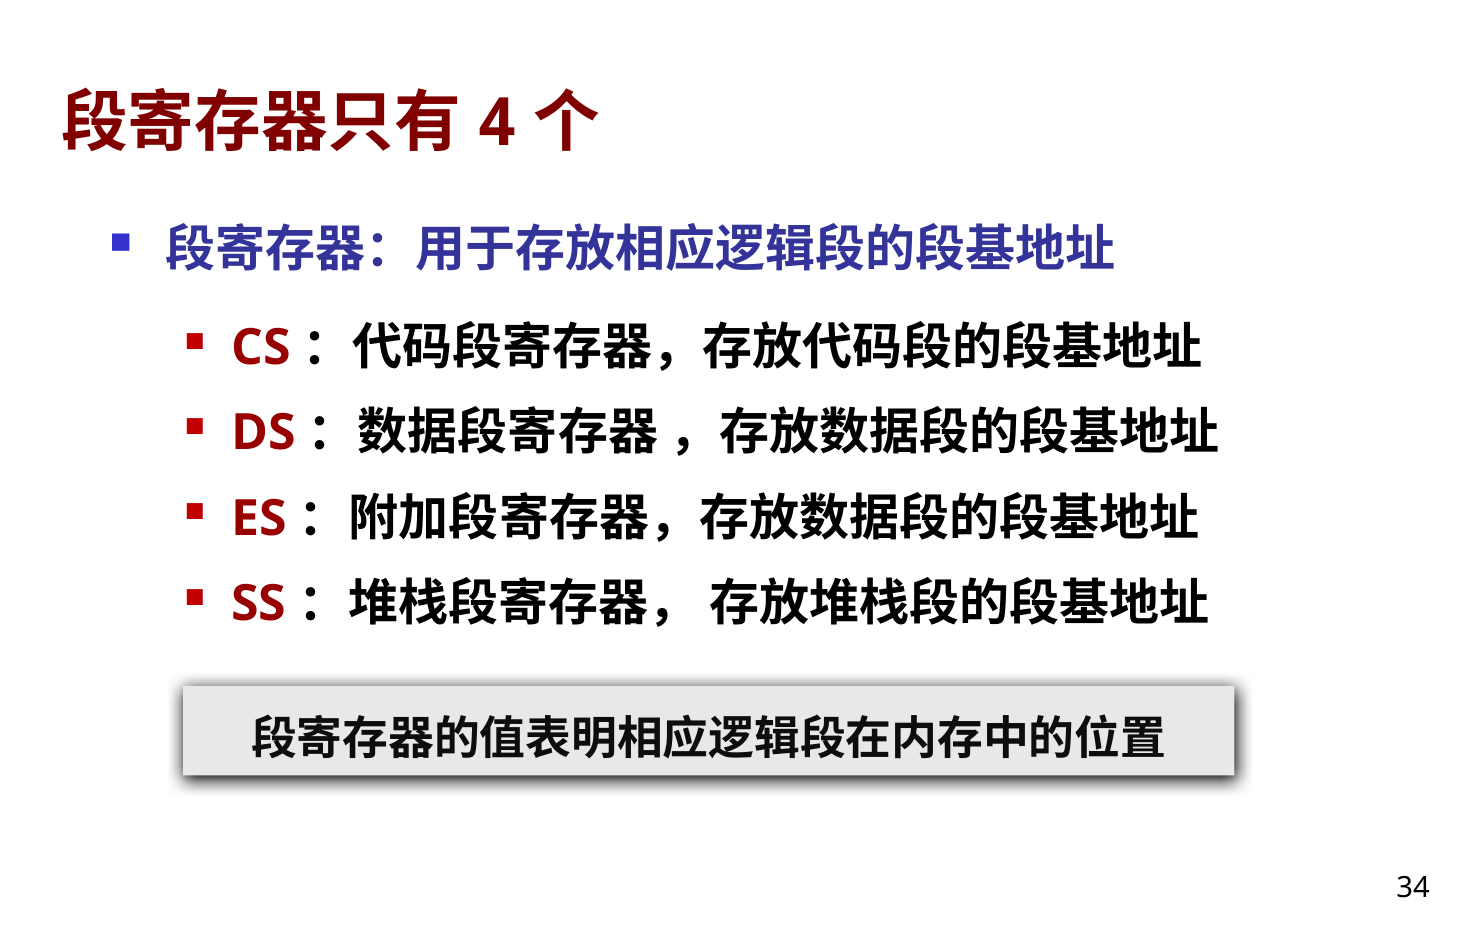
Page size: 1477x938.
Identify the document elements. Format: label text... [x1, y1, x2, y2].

slide_number 34 [1352, 853, 1446, 917]
title 段寄存器只有4个 [46, 31, 1016, 167]
list 段寄存器：用于存放相应逻辑段的段基地址 CS：代码段寄存器，存放代码段的段基地址 DS：数据段寄存器 ，存放数据段的段基地址 ES：附加段寄存器，存放数据段的段基地址 SS：堆栈段寄存器， 存放堆栈段的段基地址 [94, 202, 1359, 835]
text_box 段寄存器的值表明相应逻辑段在内存中的位置 [183, 685, 1235, 776]
